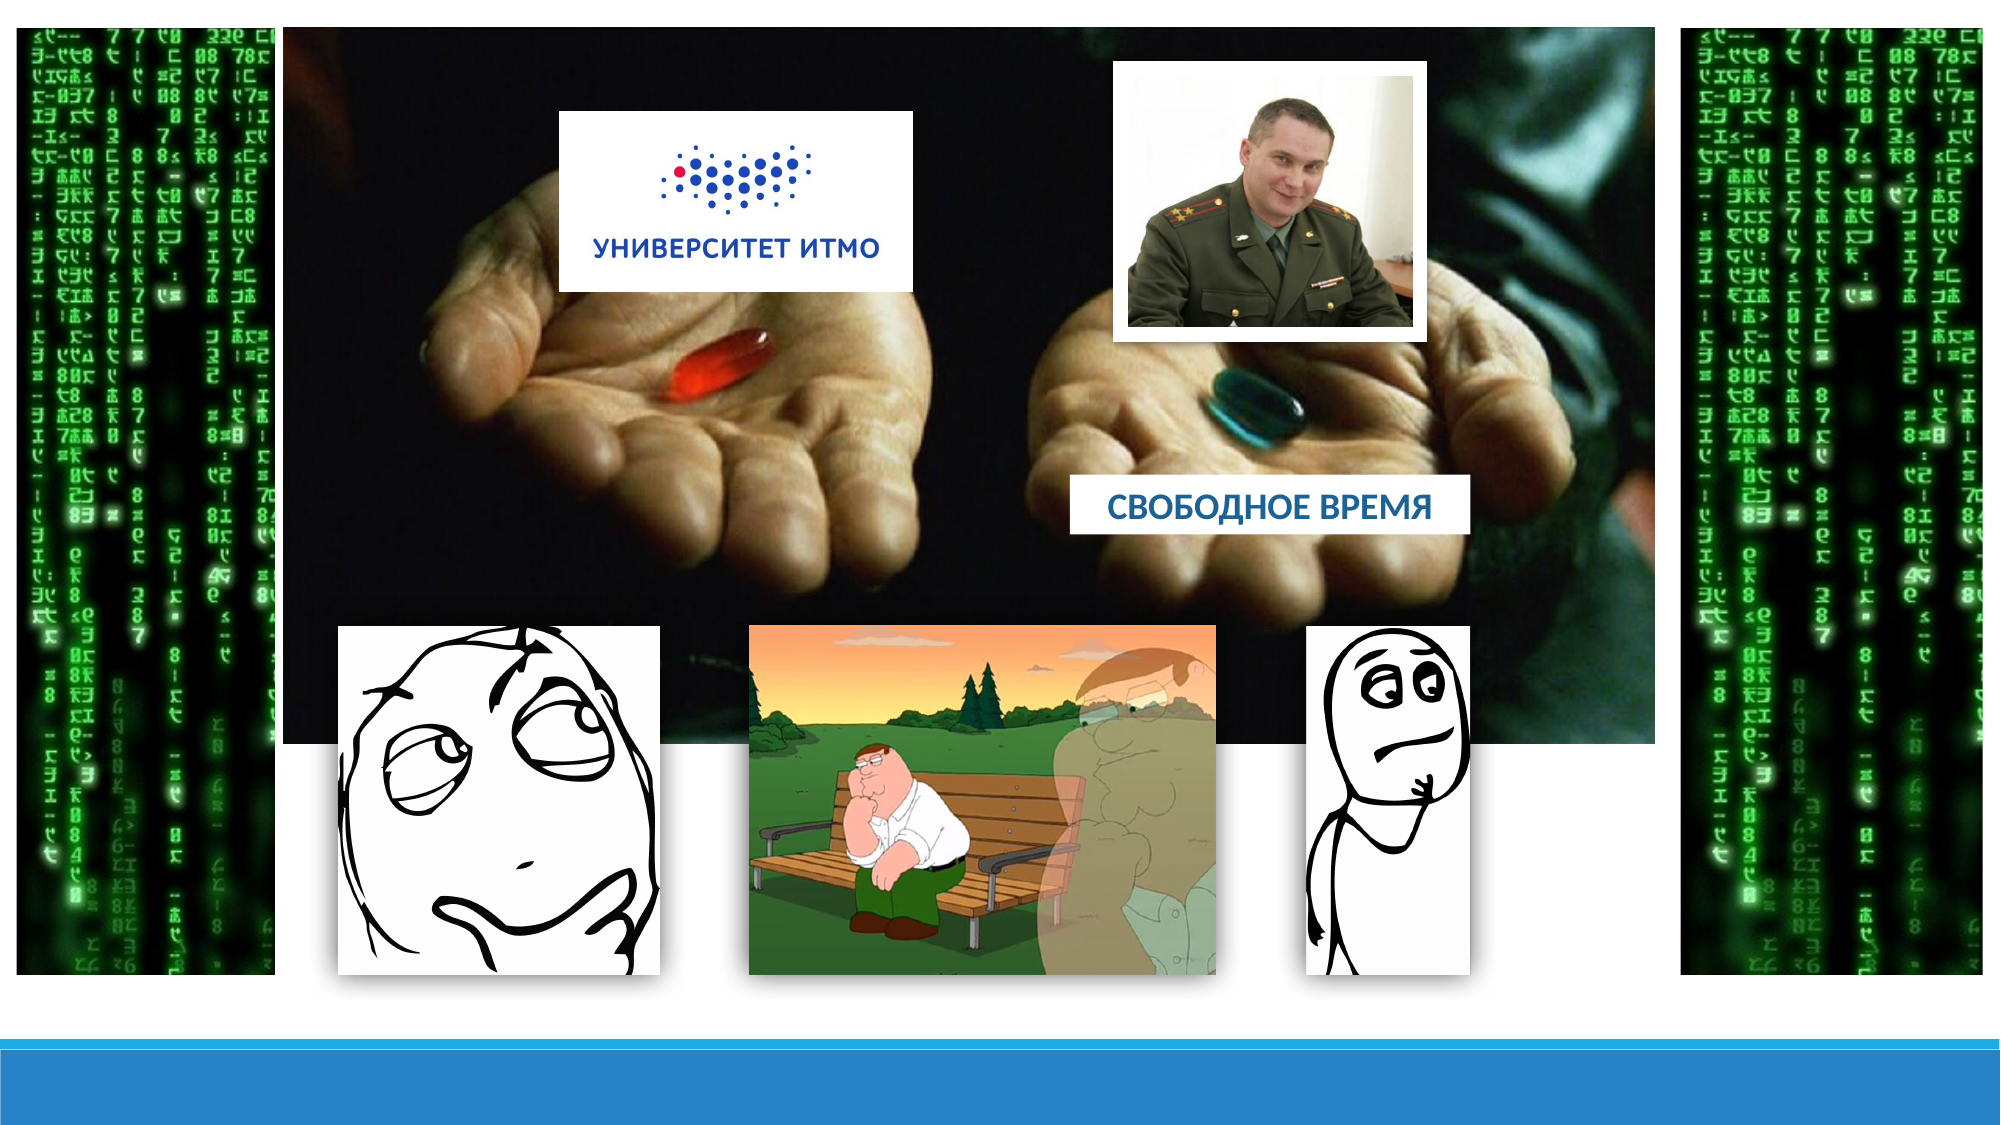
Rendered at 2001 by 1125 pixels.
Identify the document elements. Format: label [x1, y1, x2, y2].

picture [1680, 27, 1984, 976]
picture [16, 27, 276, 976]
picture [283, 27, 1656, 976]
